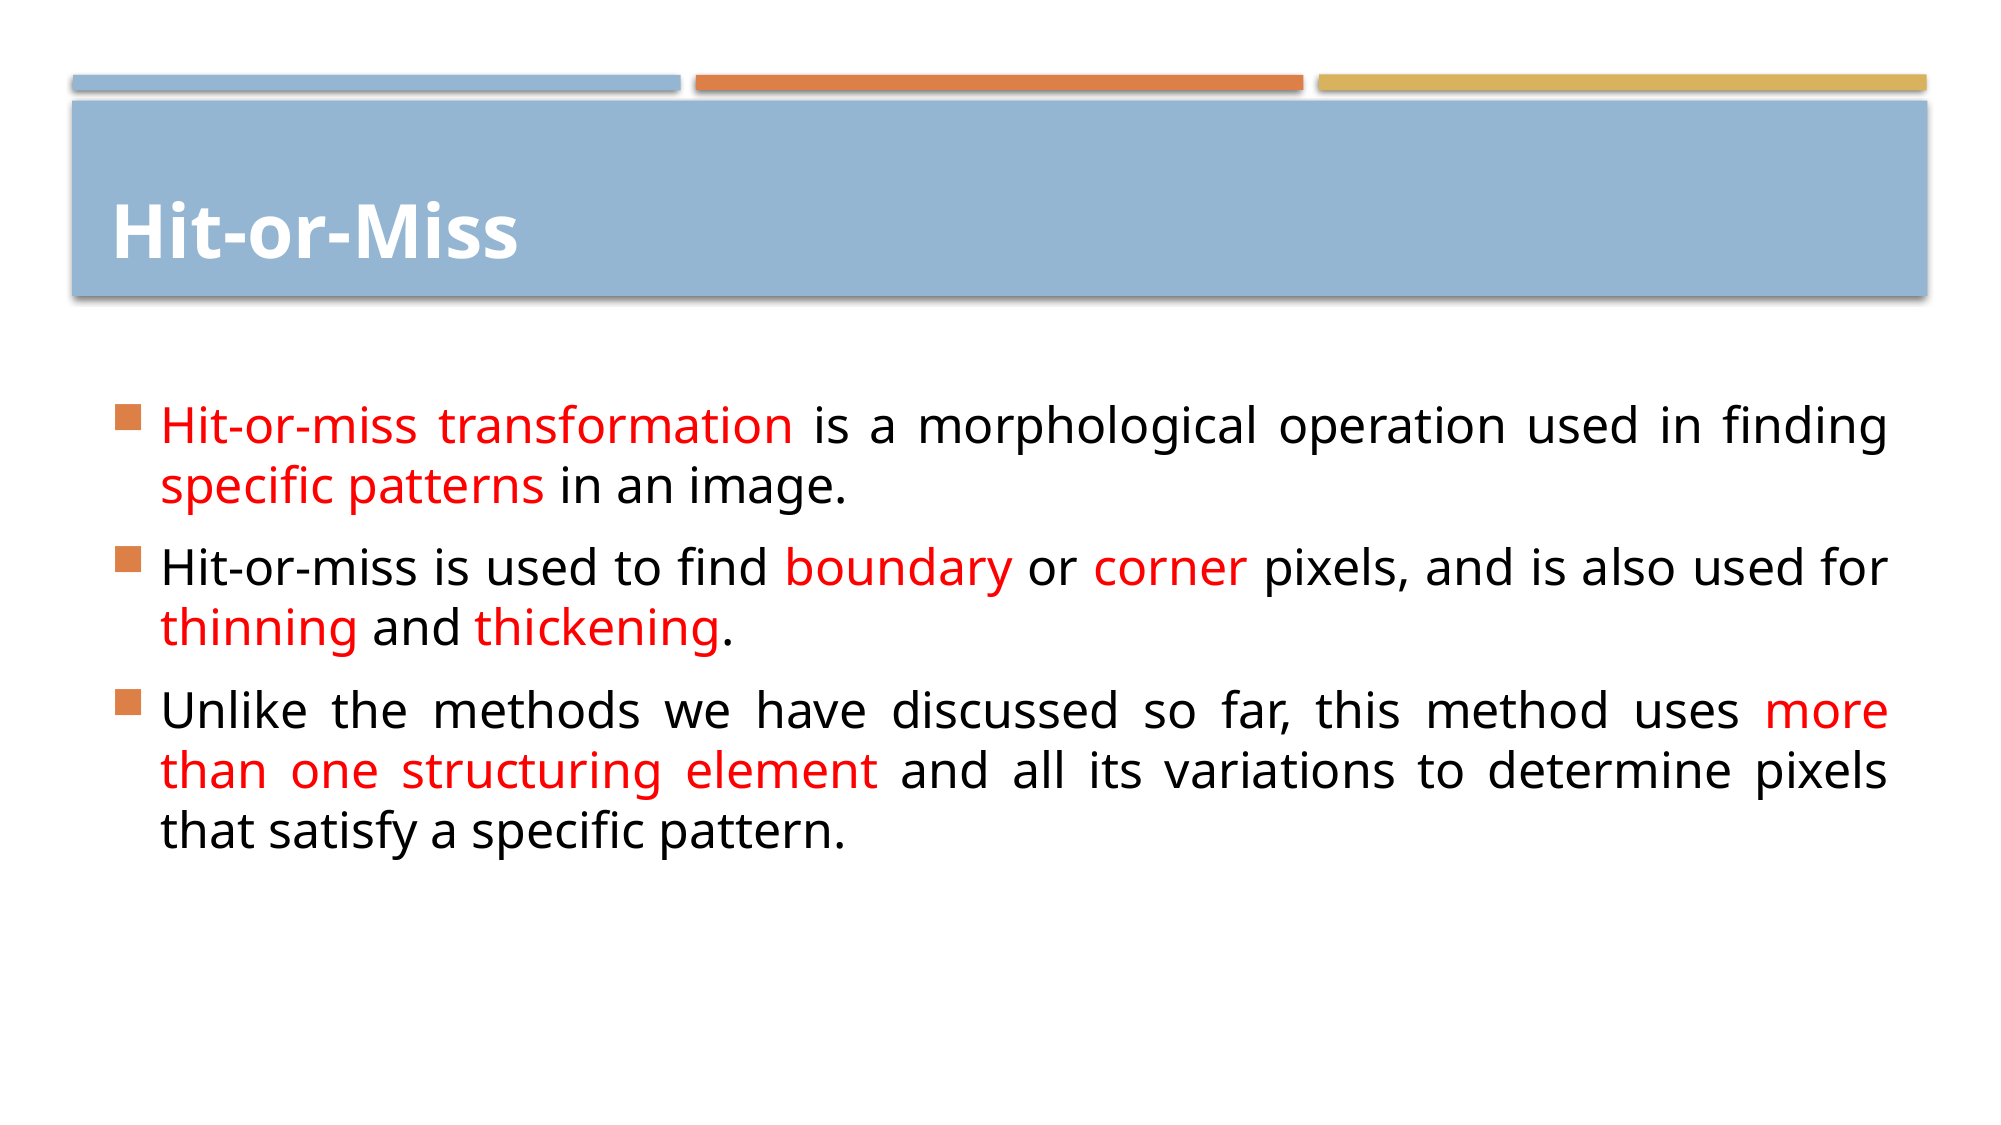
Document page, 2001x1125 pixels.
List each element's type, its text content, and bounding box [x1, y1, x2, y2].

list Hit-or-miss transformation is a morphological operation used in finding specific patterns in an image. Hit-or-miss is used to find boundary or corner pixels, and is also used for thinning and thickening. Unlike the methods we have discussed so far, this method uses more than one structuring element and all its variations to determine pixels that satisfy a specific pattern. [95, 357, 1905, 977]
title Hit-or-Miss [95, 115, 1905, 282]
